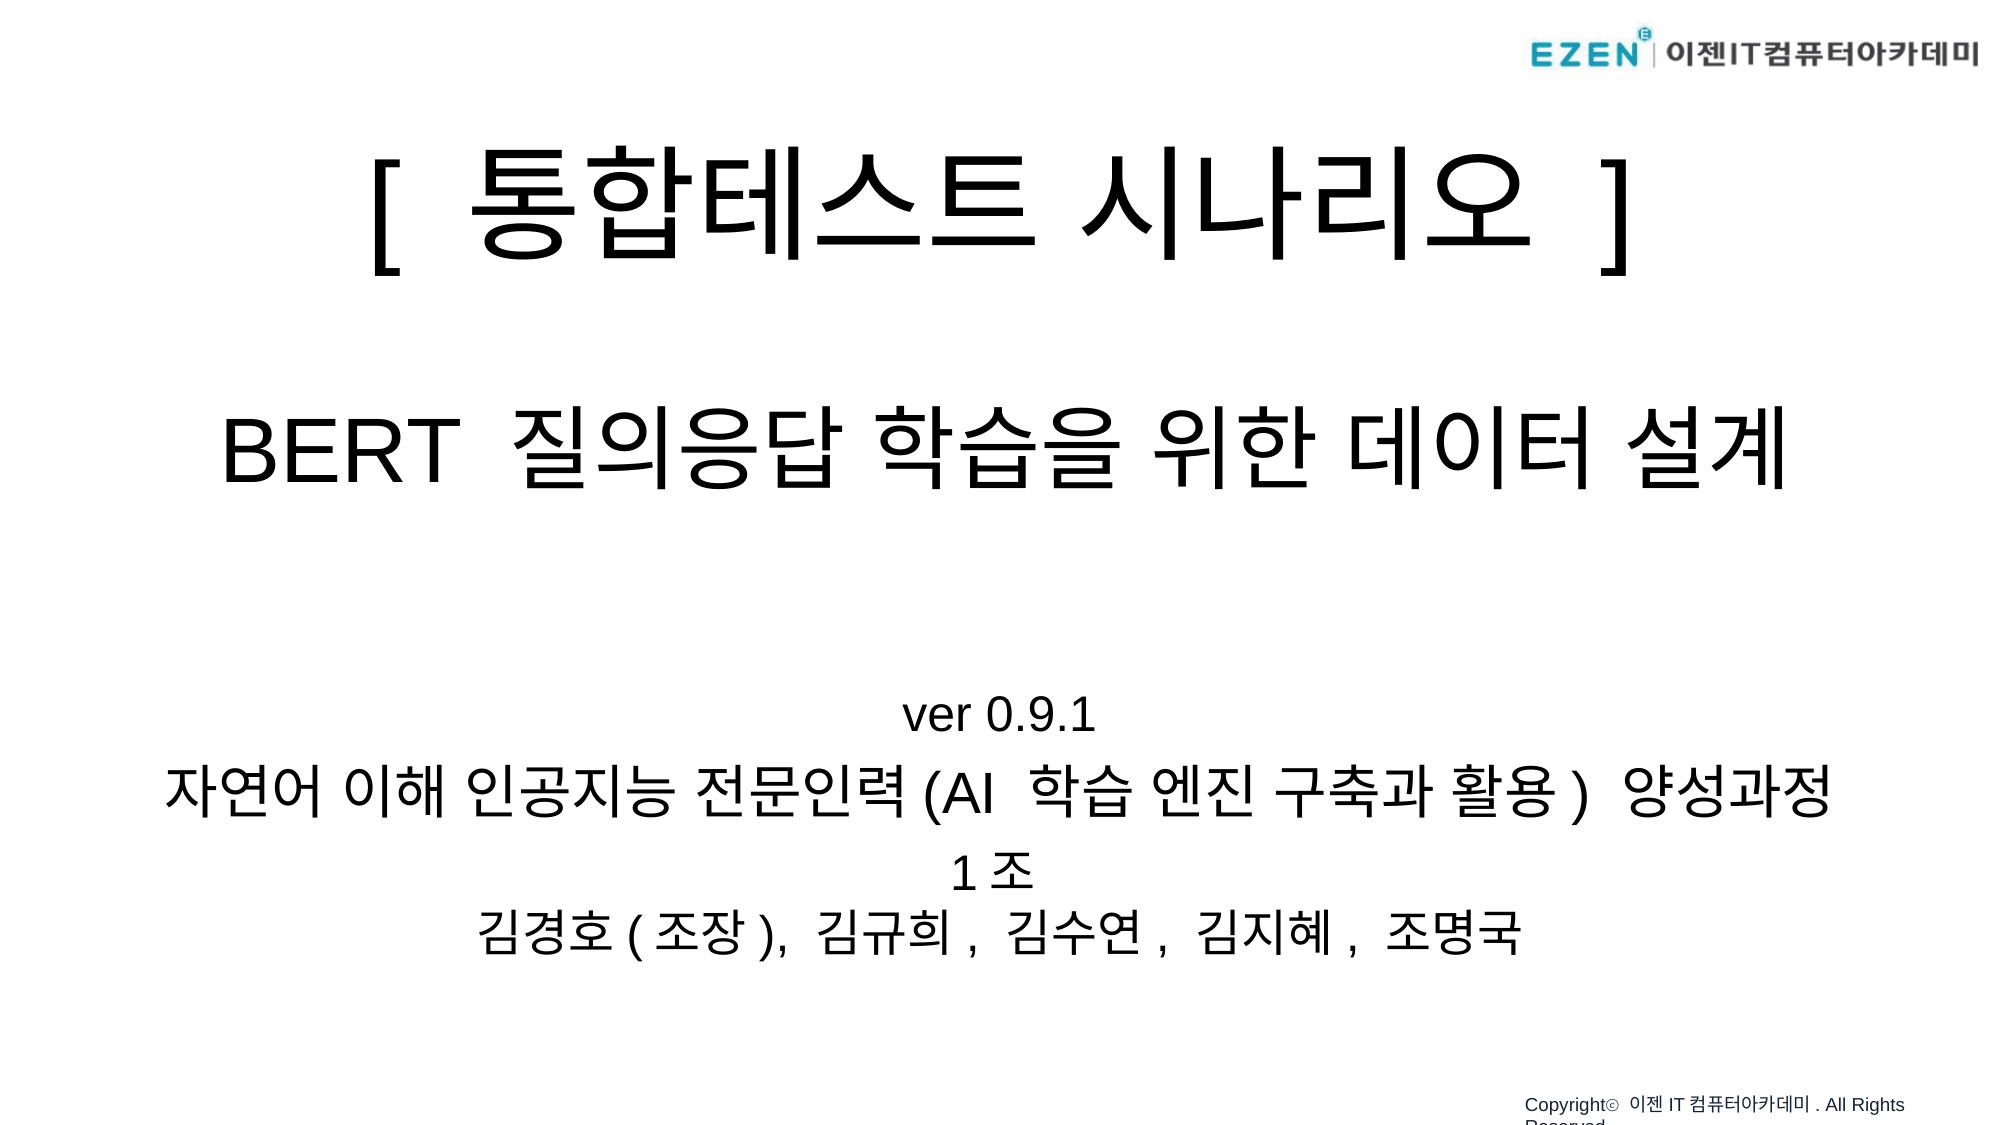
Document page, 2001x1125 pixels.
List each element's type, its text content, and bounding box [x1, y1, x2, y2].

picture [1522, 20, 1989, 78]
subtitle ver 0.9.1 자연어 이해 인공지능 전문인력(AI 학습 엔진 구축과 활용) 양성과정 1조 김경호(조장), 김규희, 김수연, 김지혜, 조명국 [0, 681, 2000, 1037]
title [ 통합테스트 시나리오 ] [288, 96, 1715, 324]
text_box BERT 질의응답 학습을 위한 데이터 설계 [60, 326, 1953, 566]
